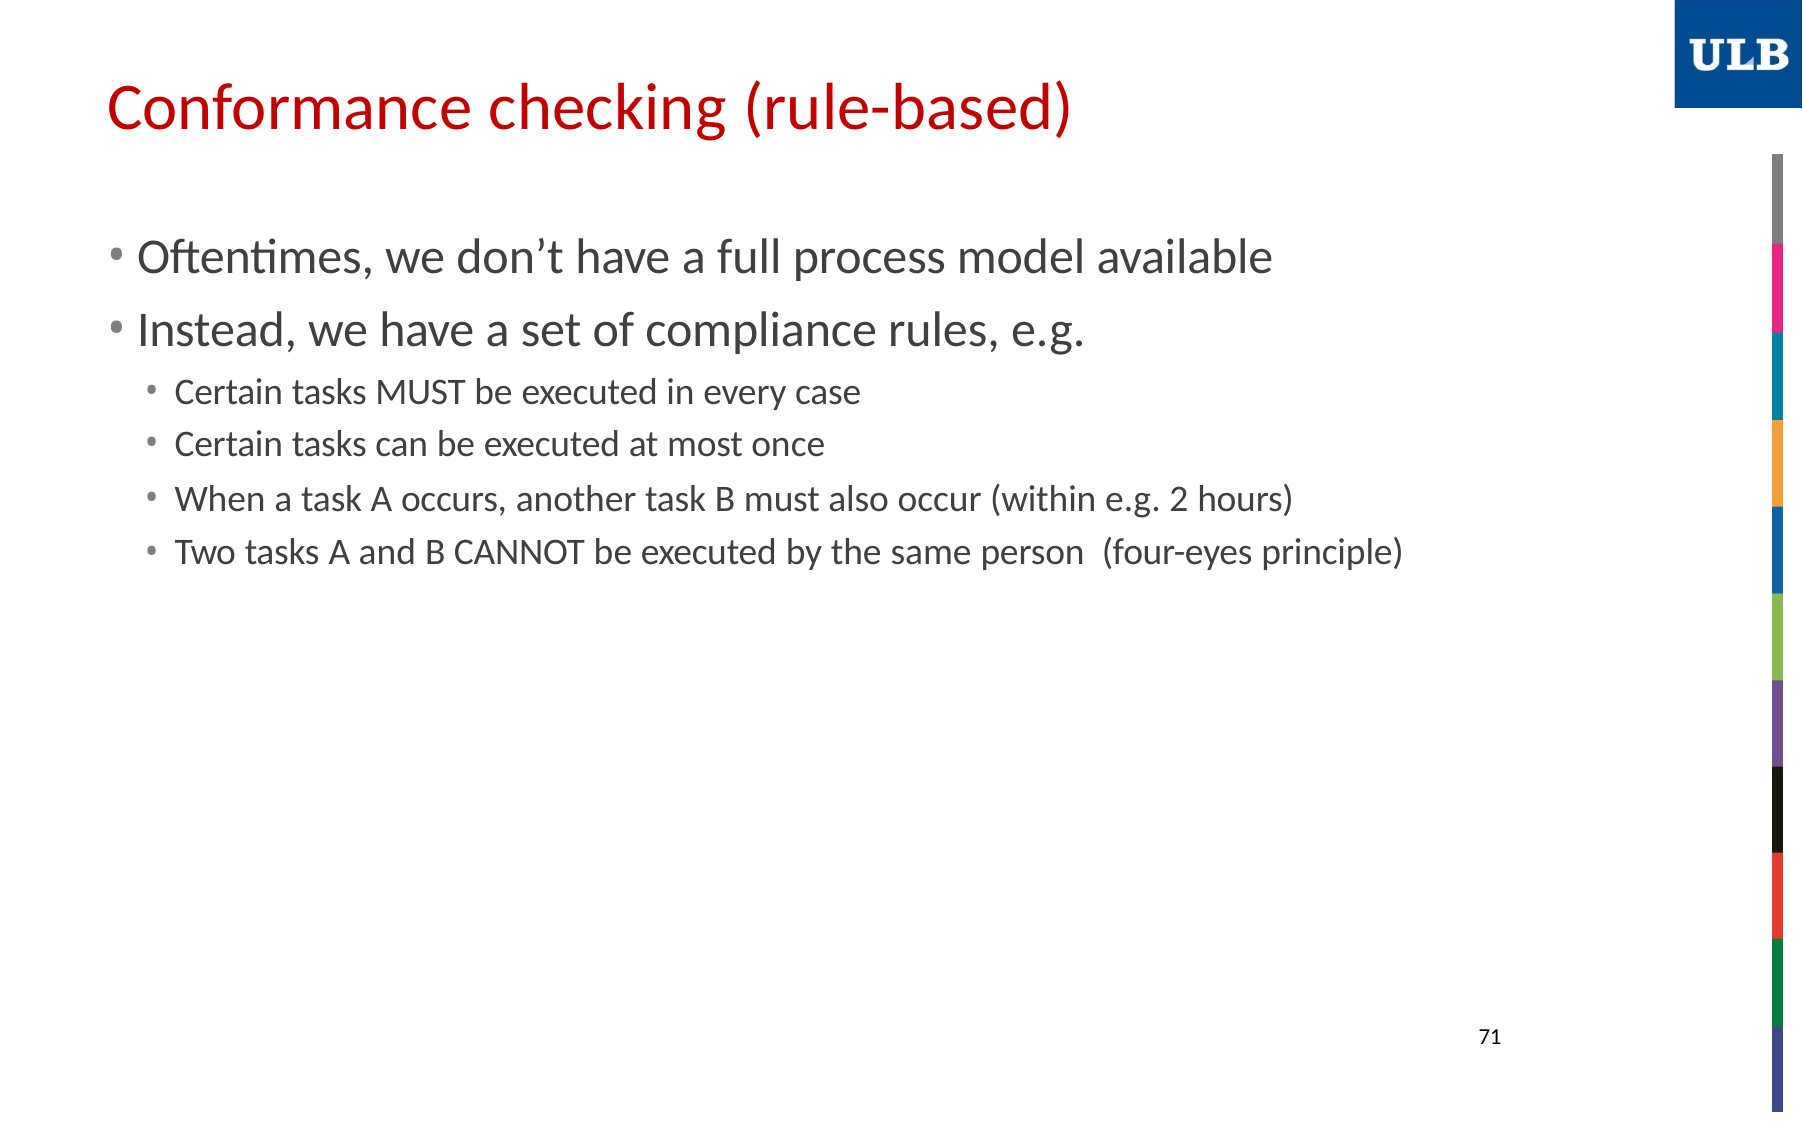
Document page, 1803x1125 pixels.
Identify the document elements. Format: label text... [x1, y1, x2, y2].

text_box 71 [1476, 1019, 1503, 1050]
picture [1674, 0, 1802, 108]
picture [1772, 154, 1783, 333]
text_box Oftentimes, we don’t have a full process model available Instead, we have a set of compliance rules, e.g. Certain tasks MUST be executed in every case Certain tasks can be executed at most once When a task A occurs, another task B must also occur (within e.g. 2 hours) Two tasks A and B CANNOT be executed by the same person (four-eyes principle) [105, 208, 1416, 573]
title Conformance checking (rule-based) [105, 60, 1082, 208]
picture [1772, 420, 1783, 1112]
